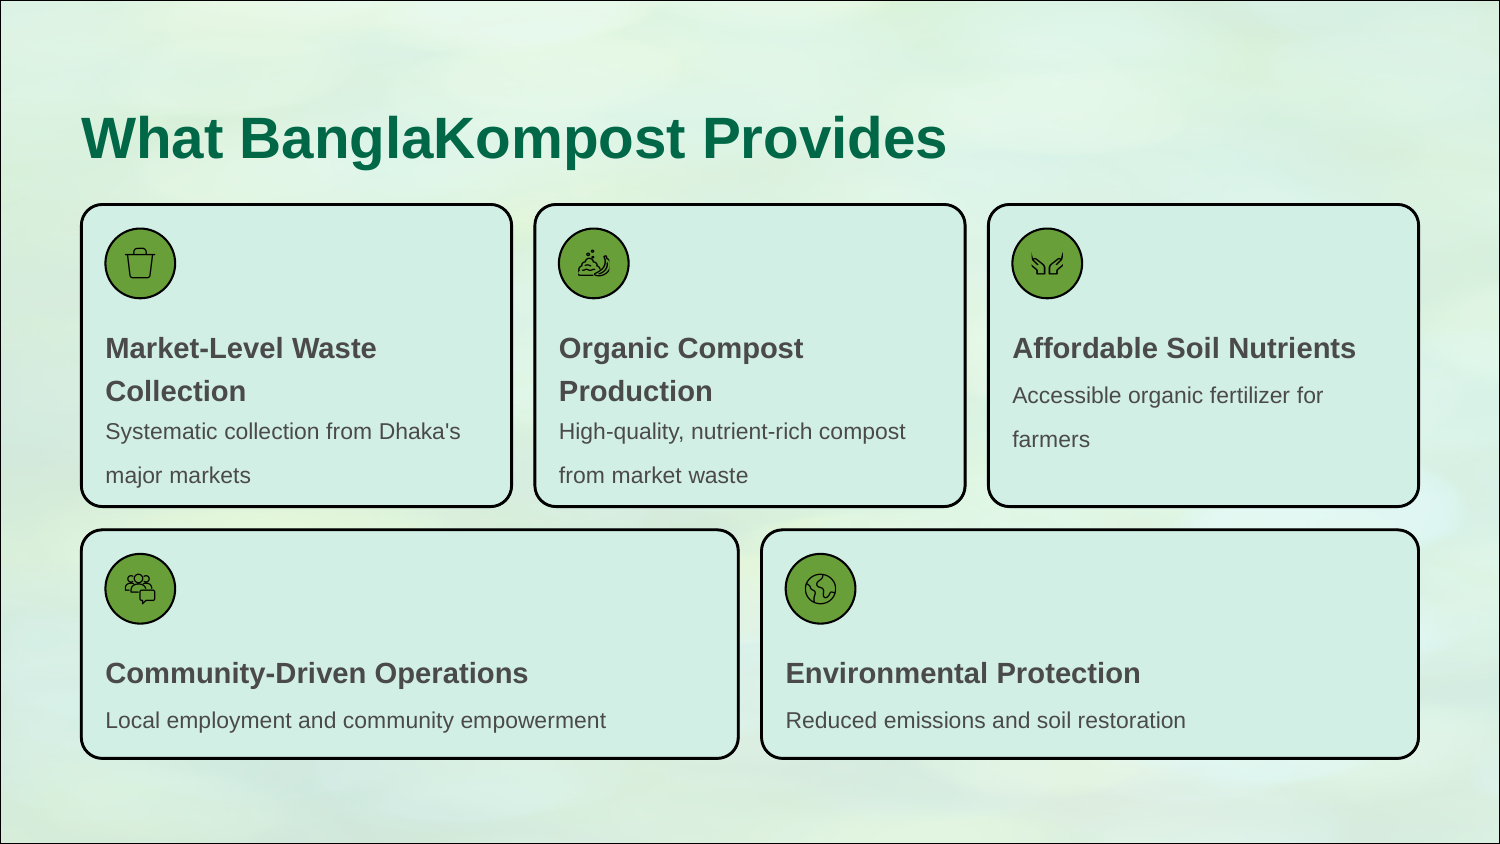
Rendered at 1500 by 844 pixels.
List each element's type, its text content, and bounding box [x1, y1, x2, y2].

text_box What BanglaKompost Provides [81, 82, 995, 170]
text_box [534, 203, 966, 508]
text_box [80, 203, 513, 508]
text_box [80, 529, 739, 760]
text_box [760, 529, 1420, 760]
text_box [0, 0, 1500, 844]
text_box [987, 203, 1420, 508]
